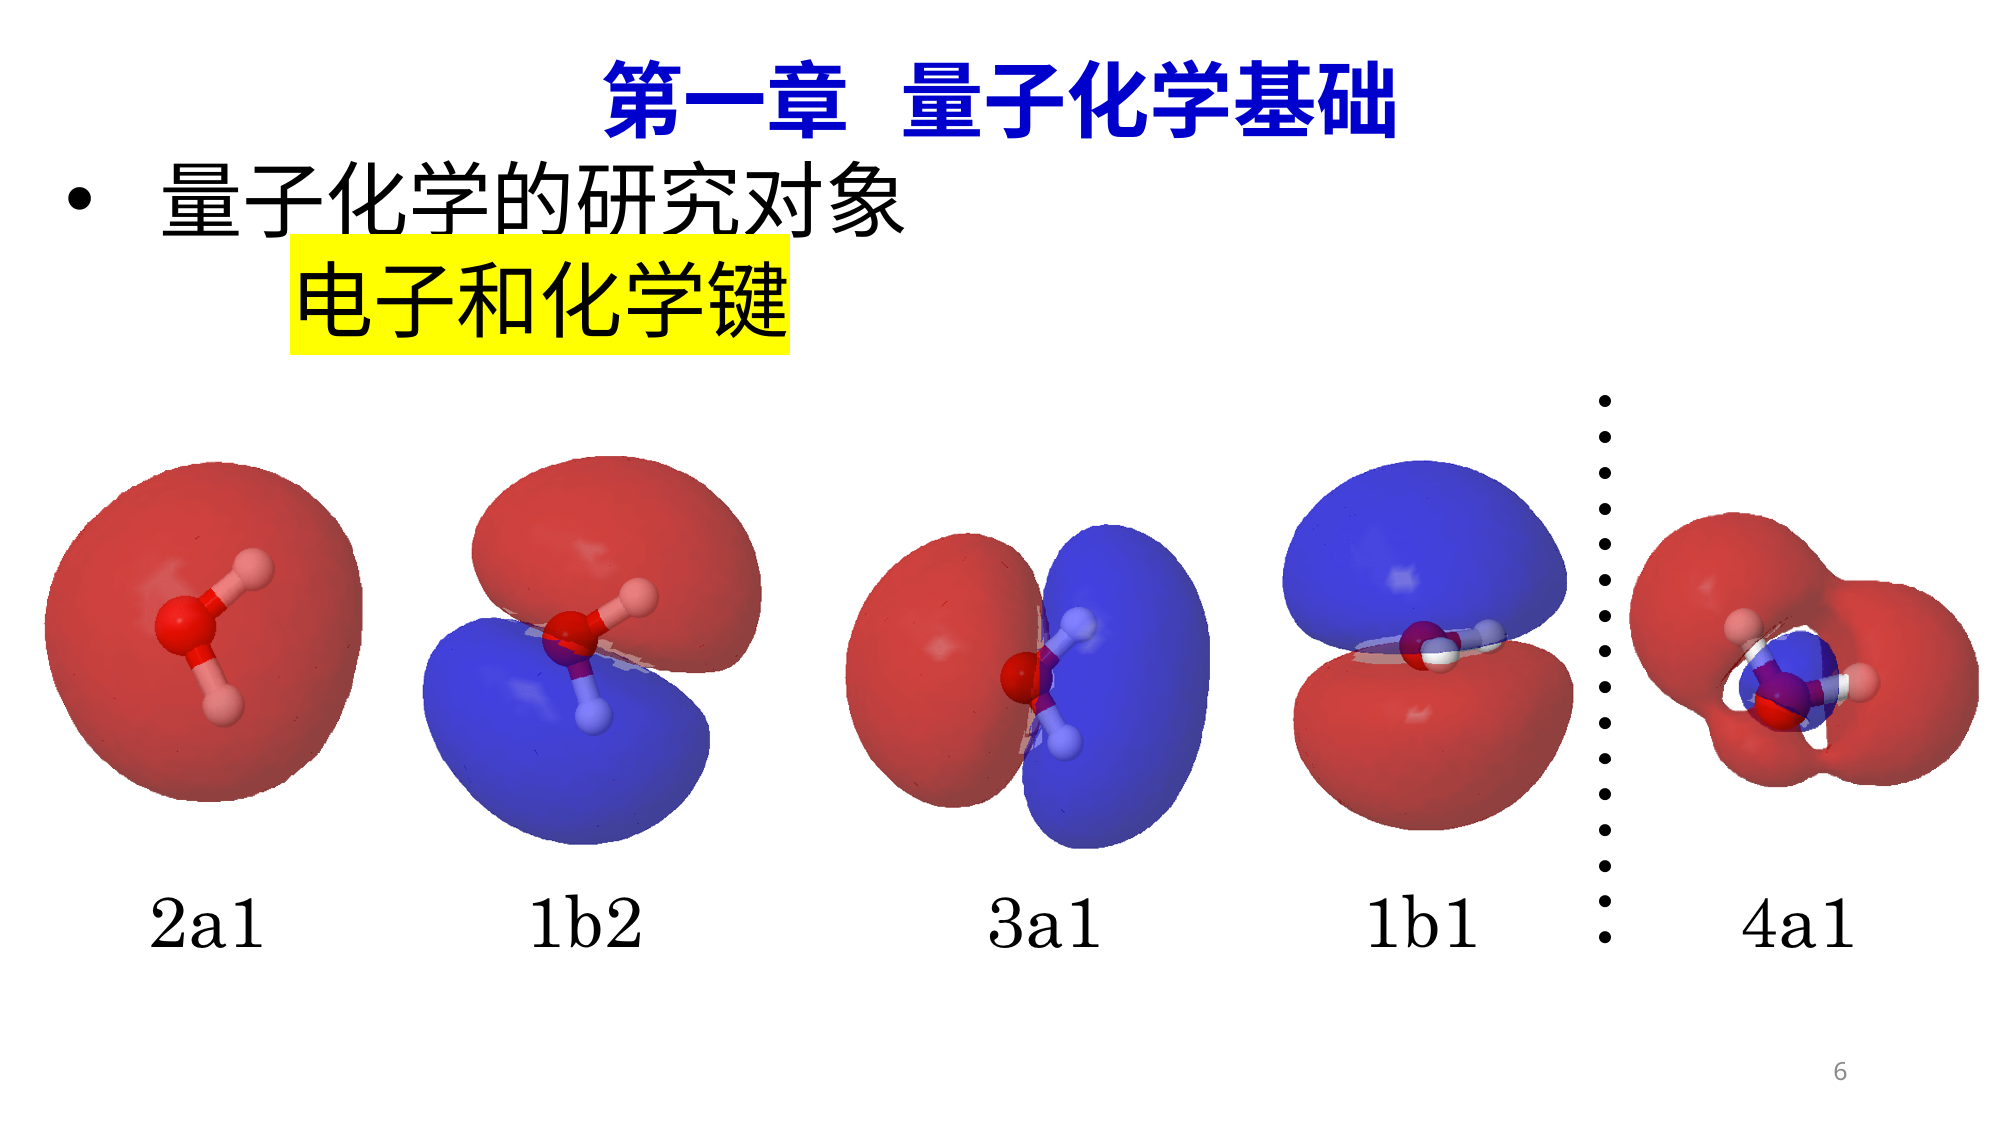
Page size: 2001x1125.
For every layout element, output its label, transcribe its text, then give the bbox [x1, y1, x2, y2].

slide_number 6 [1412, 1042, 1863, 1103]
text_box 第一章 量子化学基础 量子化学的研究对象 电子和化学键 [50, 40, 1950, 356]
picture [0, 395, 2000, 1007]
